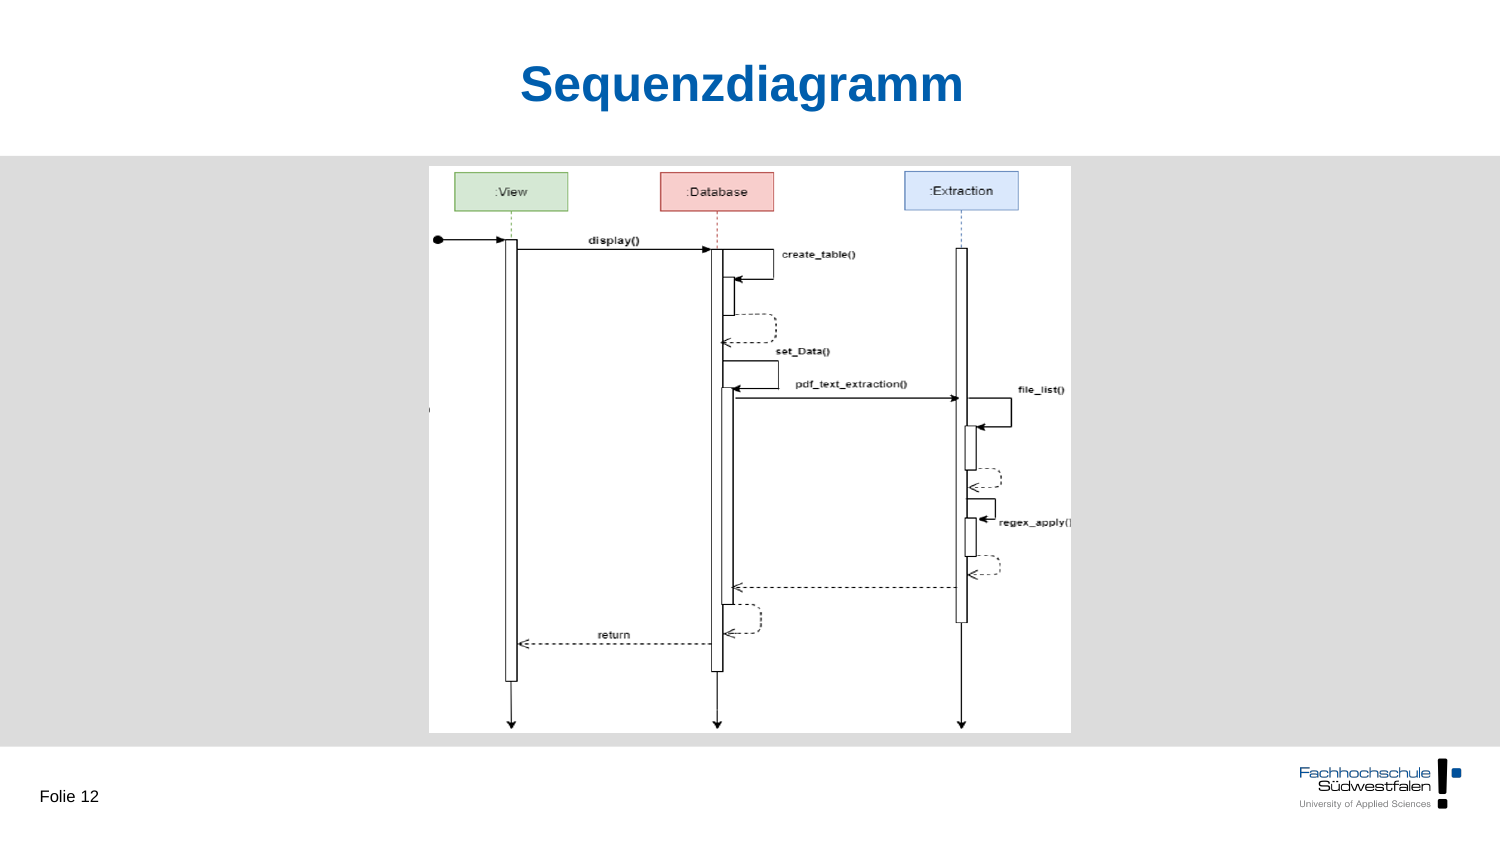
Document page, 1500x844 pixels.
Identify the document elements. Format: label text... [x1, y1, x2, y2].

title Sequenzdiagramm [40, 29, 1458, 112]
picture [429, 166, 1071, 733]
